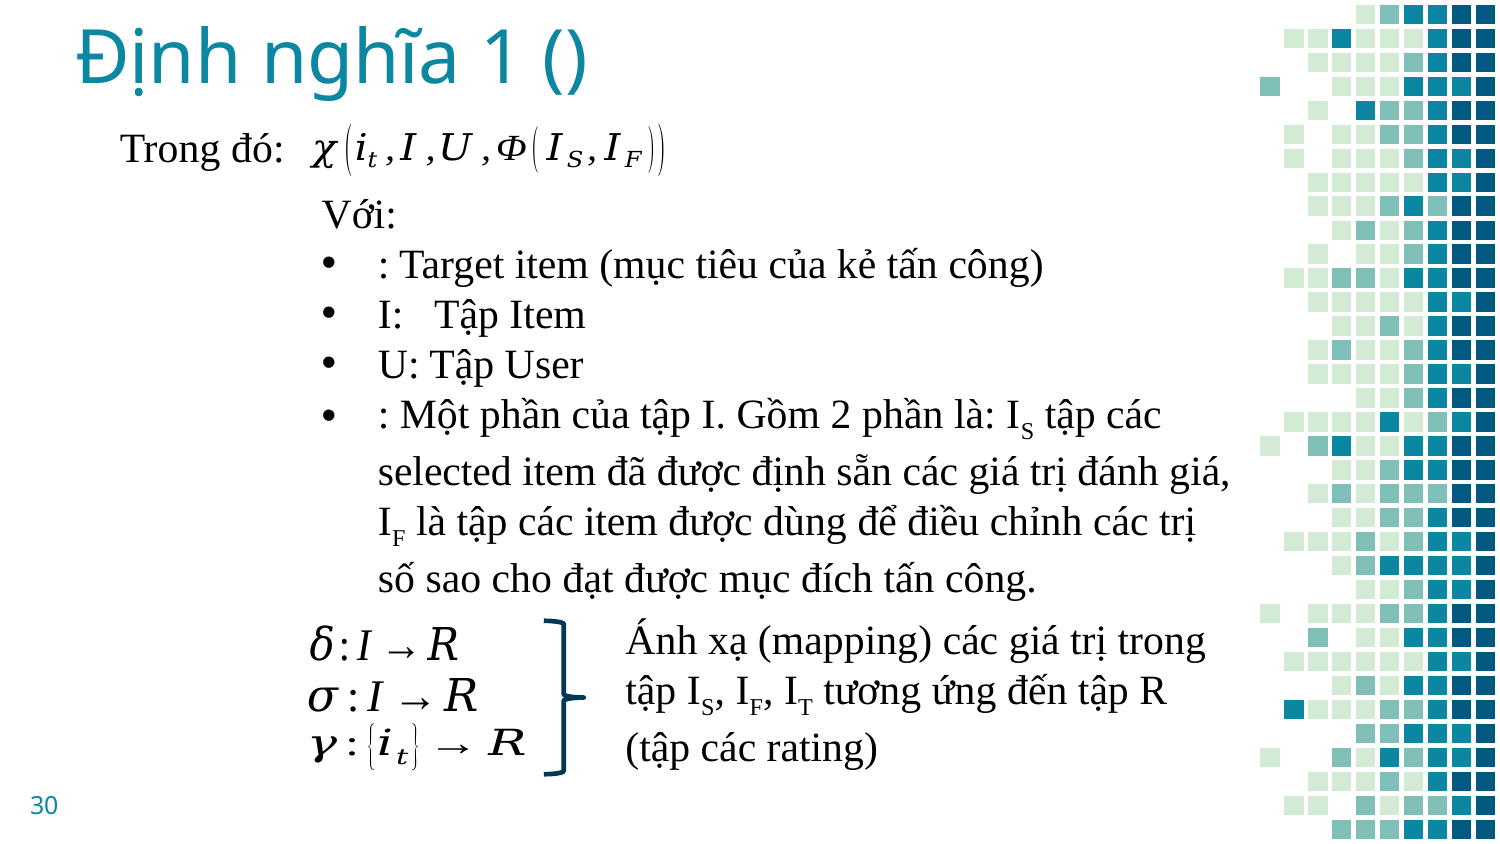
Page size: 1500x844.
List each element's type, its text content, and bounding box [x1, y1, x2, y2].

text_box [543, 620, 585, 775]
text_box Ánh xạ (mapping) các giá trị trong tập IS, IF, IT tương ứng đến tập R (tập các rating) [610, 605, 1253, 778]
text_box Trong đó: [104, 113, 307, 179]
slide_number 30 [15, 774, 105, 839]
